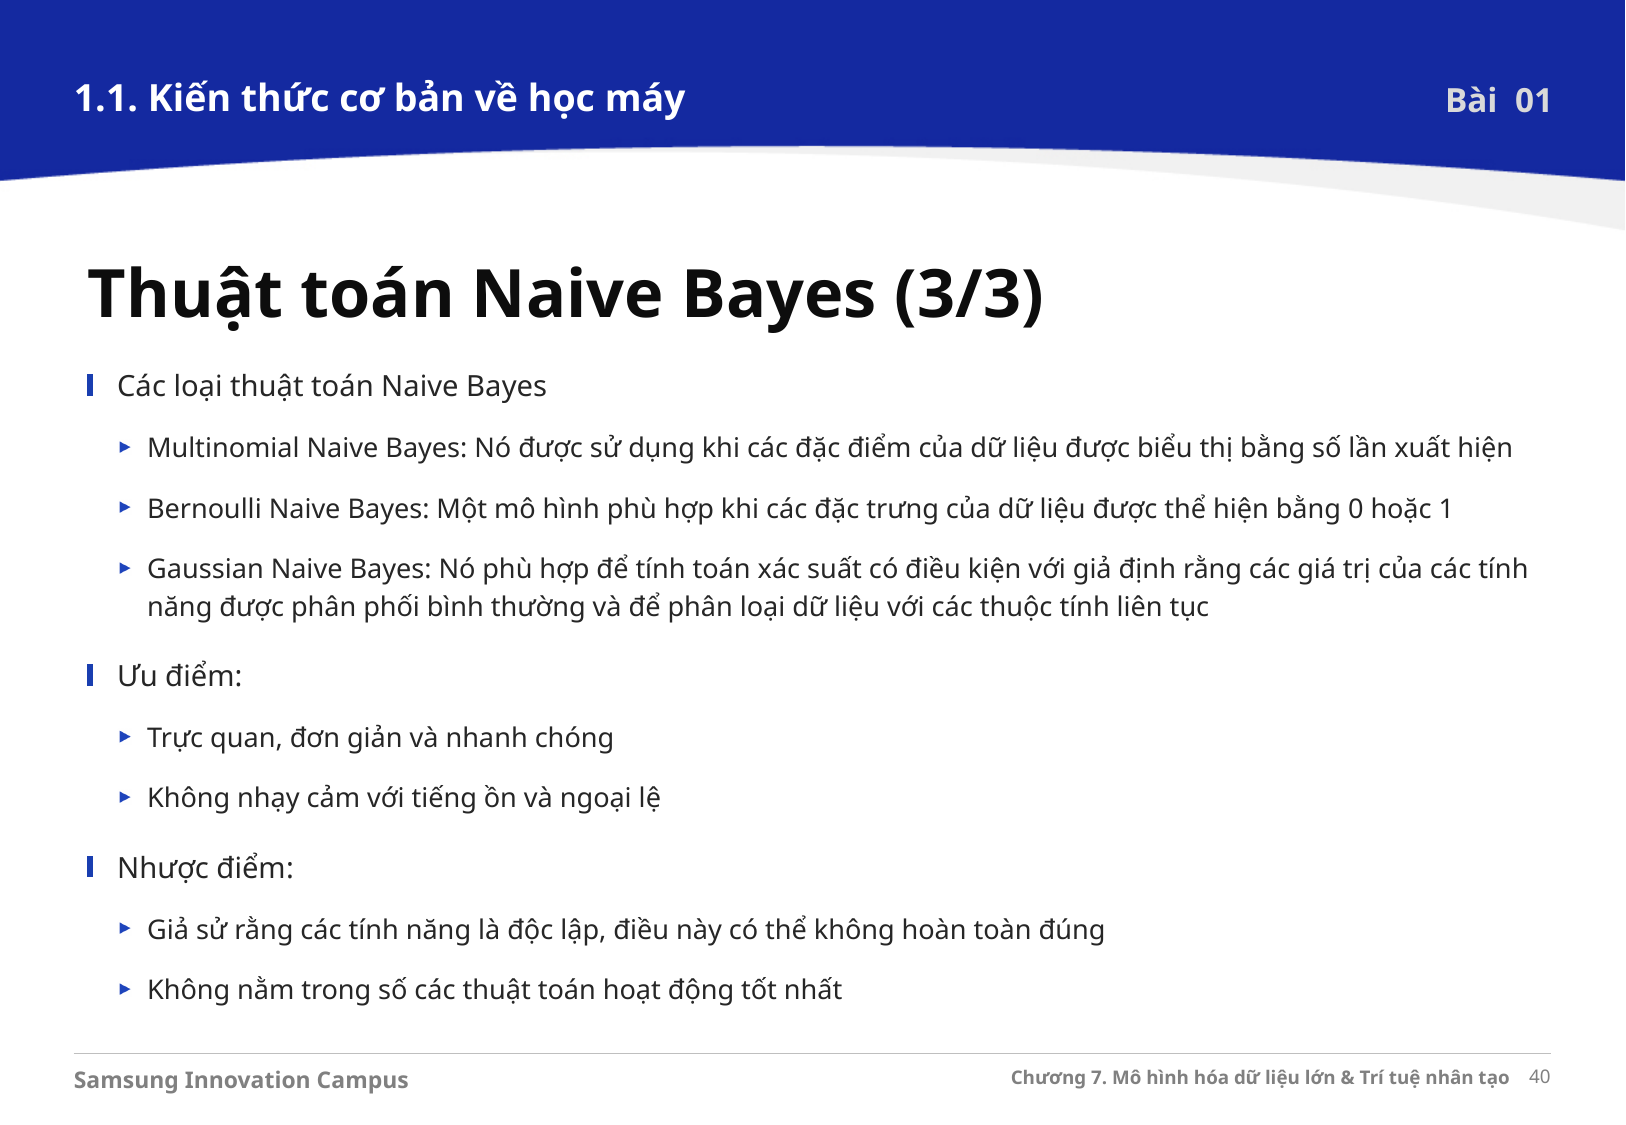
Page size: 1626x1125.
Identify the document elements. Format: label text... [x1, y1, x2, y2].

list Thuật toán Naive Bayes (3/3) [87, 249, 1531, 331]
picture [0, 0, 1625, 1125]
list Các loại thuật toán Naive Bayes Multinomial Naive Bayes: Nó được sử dụng khi các đặc điểm của dữ liệu được biểu thị bằng số lần xuất hiện Bernoulli Naive Bayes: Một mô hình phù hợp khi các đặc trưng của dữ liệu được thể hiện bằng 0 hoặc 1 Gaussian Naive Bayes: Nó phù hợp để tính toán xác suất có điều kiện với giả định rằng các giá trị của các tính năng được phân phối bình thường và để phân loại dữ liệu với các thuộc tính liên tục Ưu điểm: Trực quan, đơn giản và nhanh chóng Không nhạy cảm với tiếng ồn và ngoại lệ Nhược điểm: Giả sử rằng các tính năng là độc lập, điều này có thể không hoàn toàn đúng Không nằm trong số các thuật toán hoạt động tốt nhất [87, 365, 1531, 1045]
list 1.1. Kiến thức cơ bản về học máy [73, 73, 980, 119]
list Bài 01 [1423, 79, 1554, 120]
